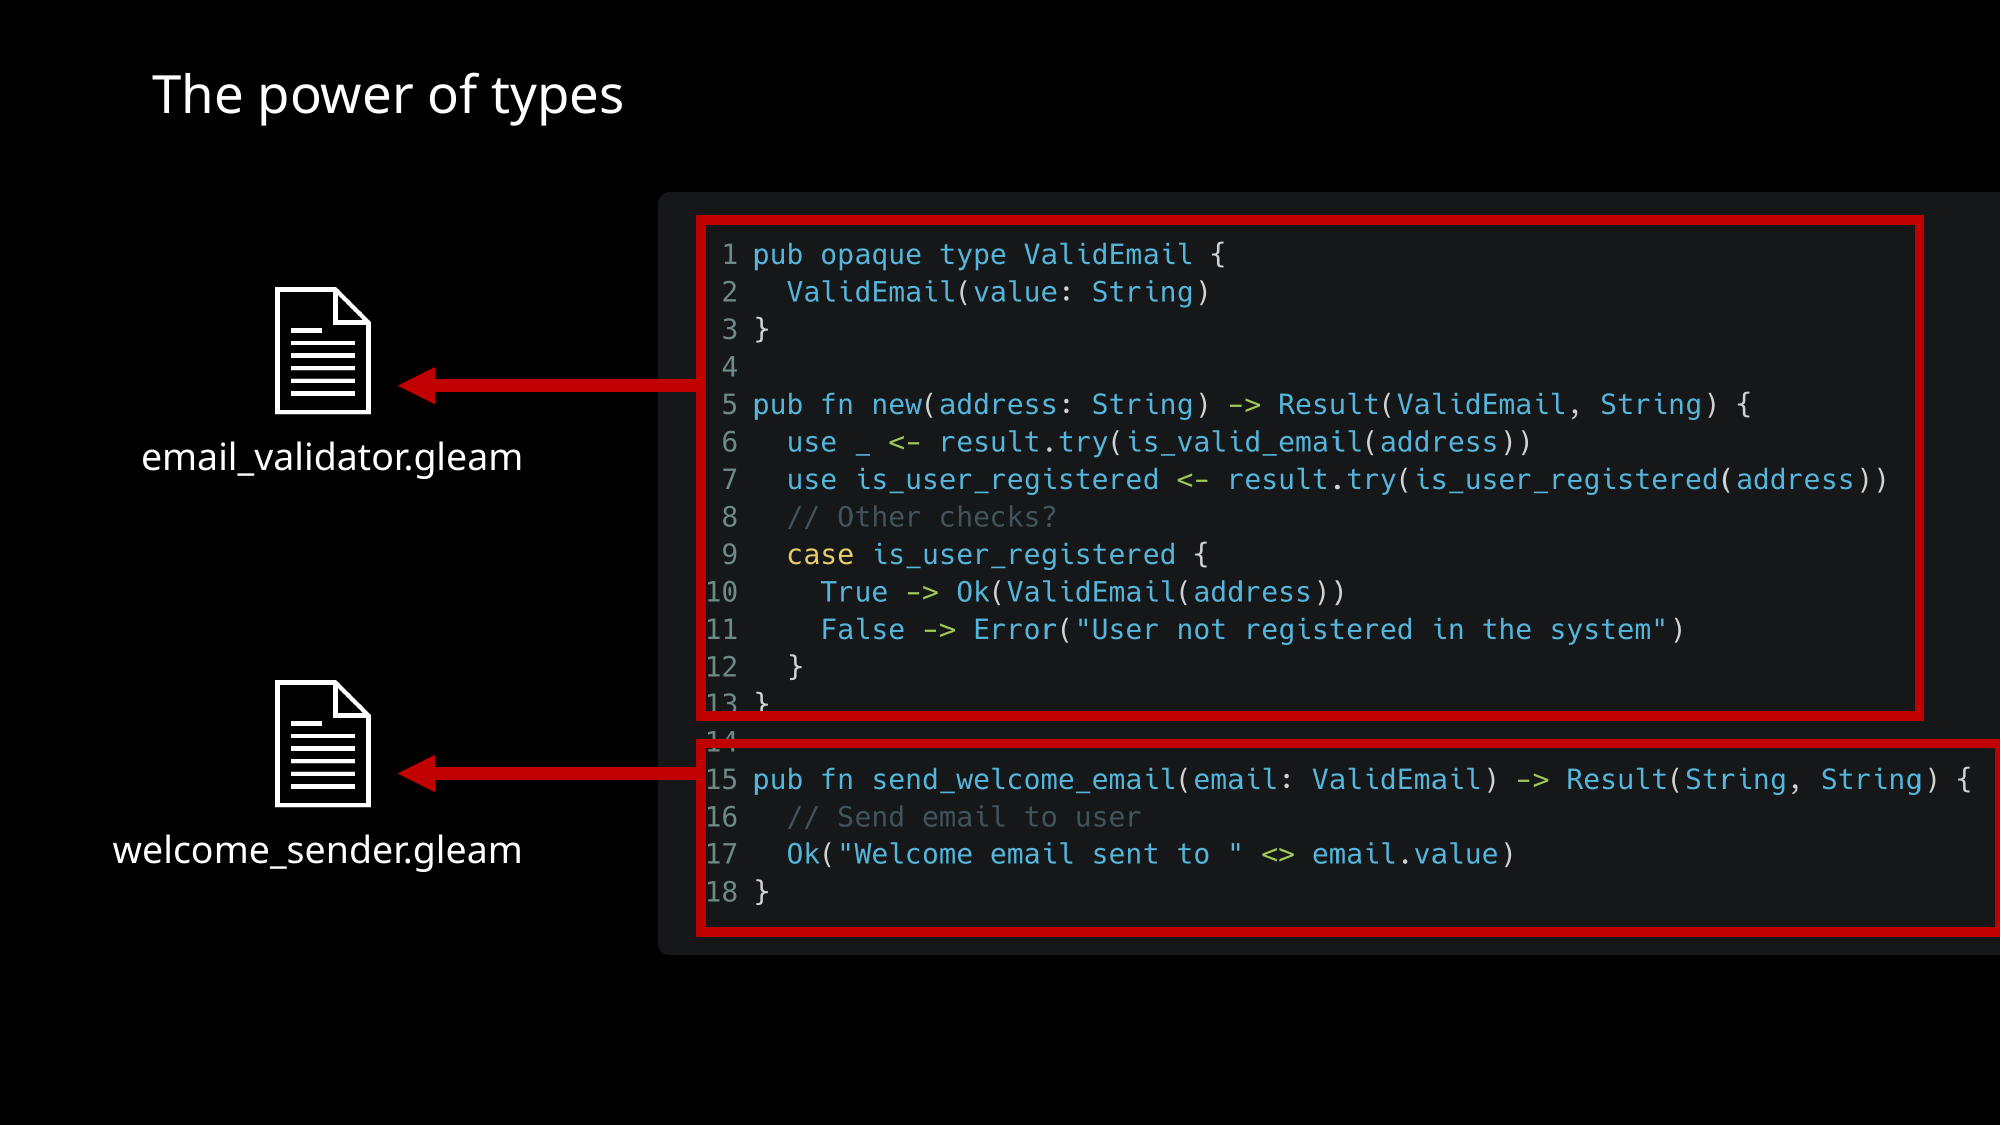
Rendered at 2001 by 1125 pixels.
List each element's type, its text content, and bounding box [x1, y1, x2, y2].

text_box welcome_sender.gleam [98, 818, 397, 879]
text_box email_validator.gleam [126, 425, 397, 486]
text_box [397, 192, 2000, 955]
picture [247, 275, 397, 427]
title The power of types [137, 59, 1269, 133]
picture [247, 668, 397, 820]
